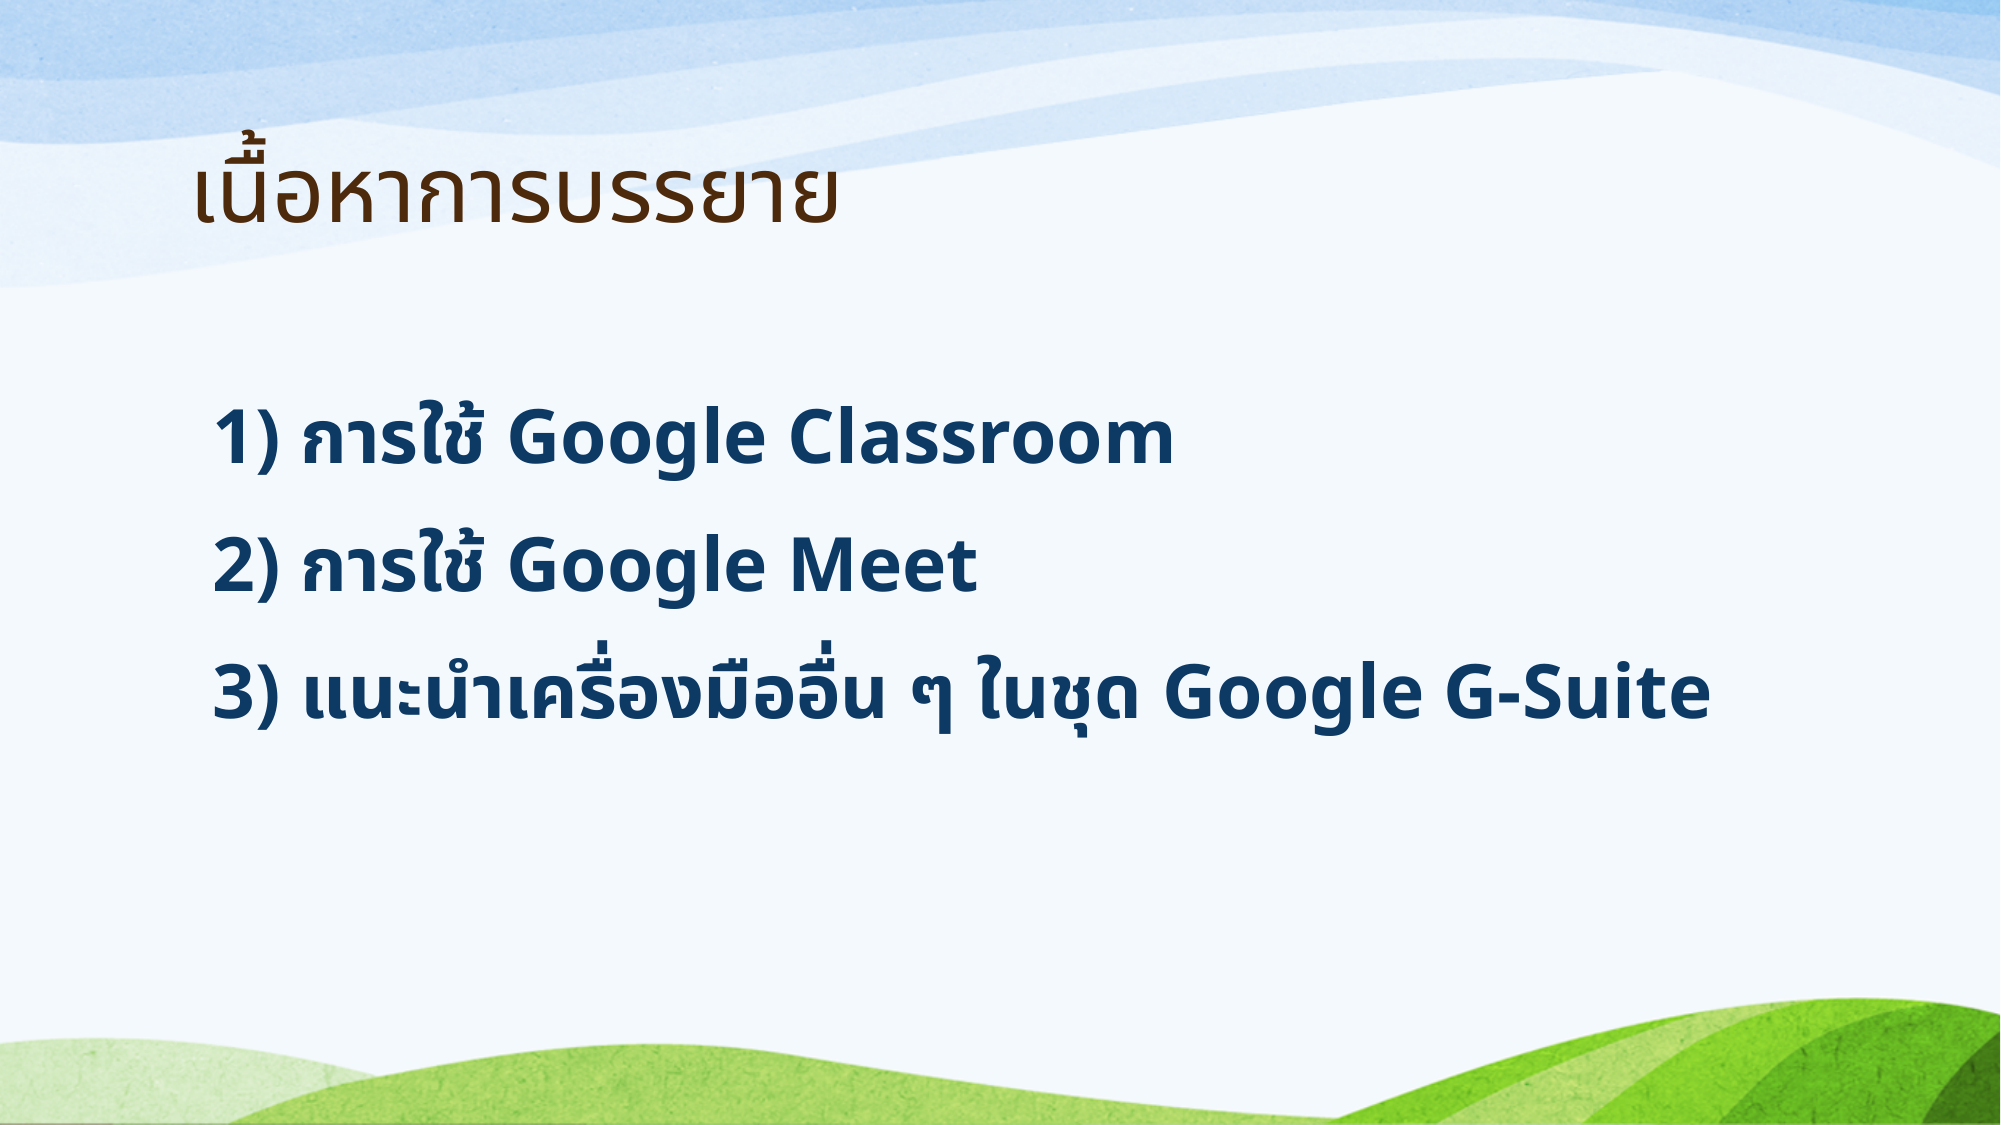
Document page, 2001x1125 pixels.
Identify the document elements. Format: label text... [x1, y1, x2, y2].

title เนื้อหาการบรรยาย [174, 50, 1825, 250]
picture [0, 0, 2001, 1125]
list 1) การใช้ Google Classroom 2) การใช้ Google Meet 3) แนะนำเครื่องมืออื่น ๆ ในชุด Google G-Suite [197, 381, 1848, 841]
